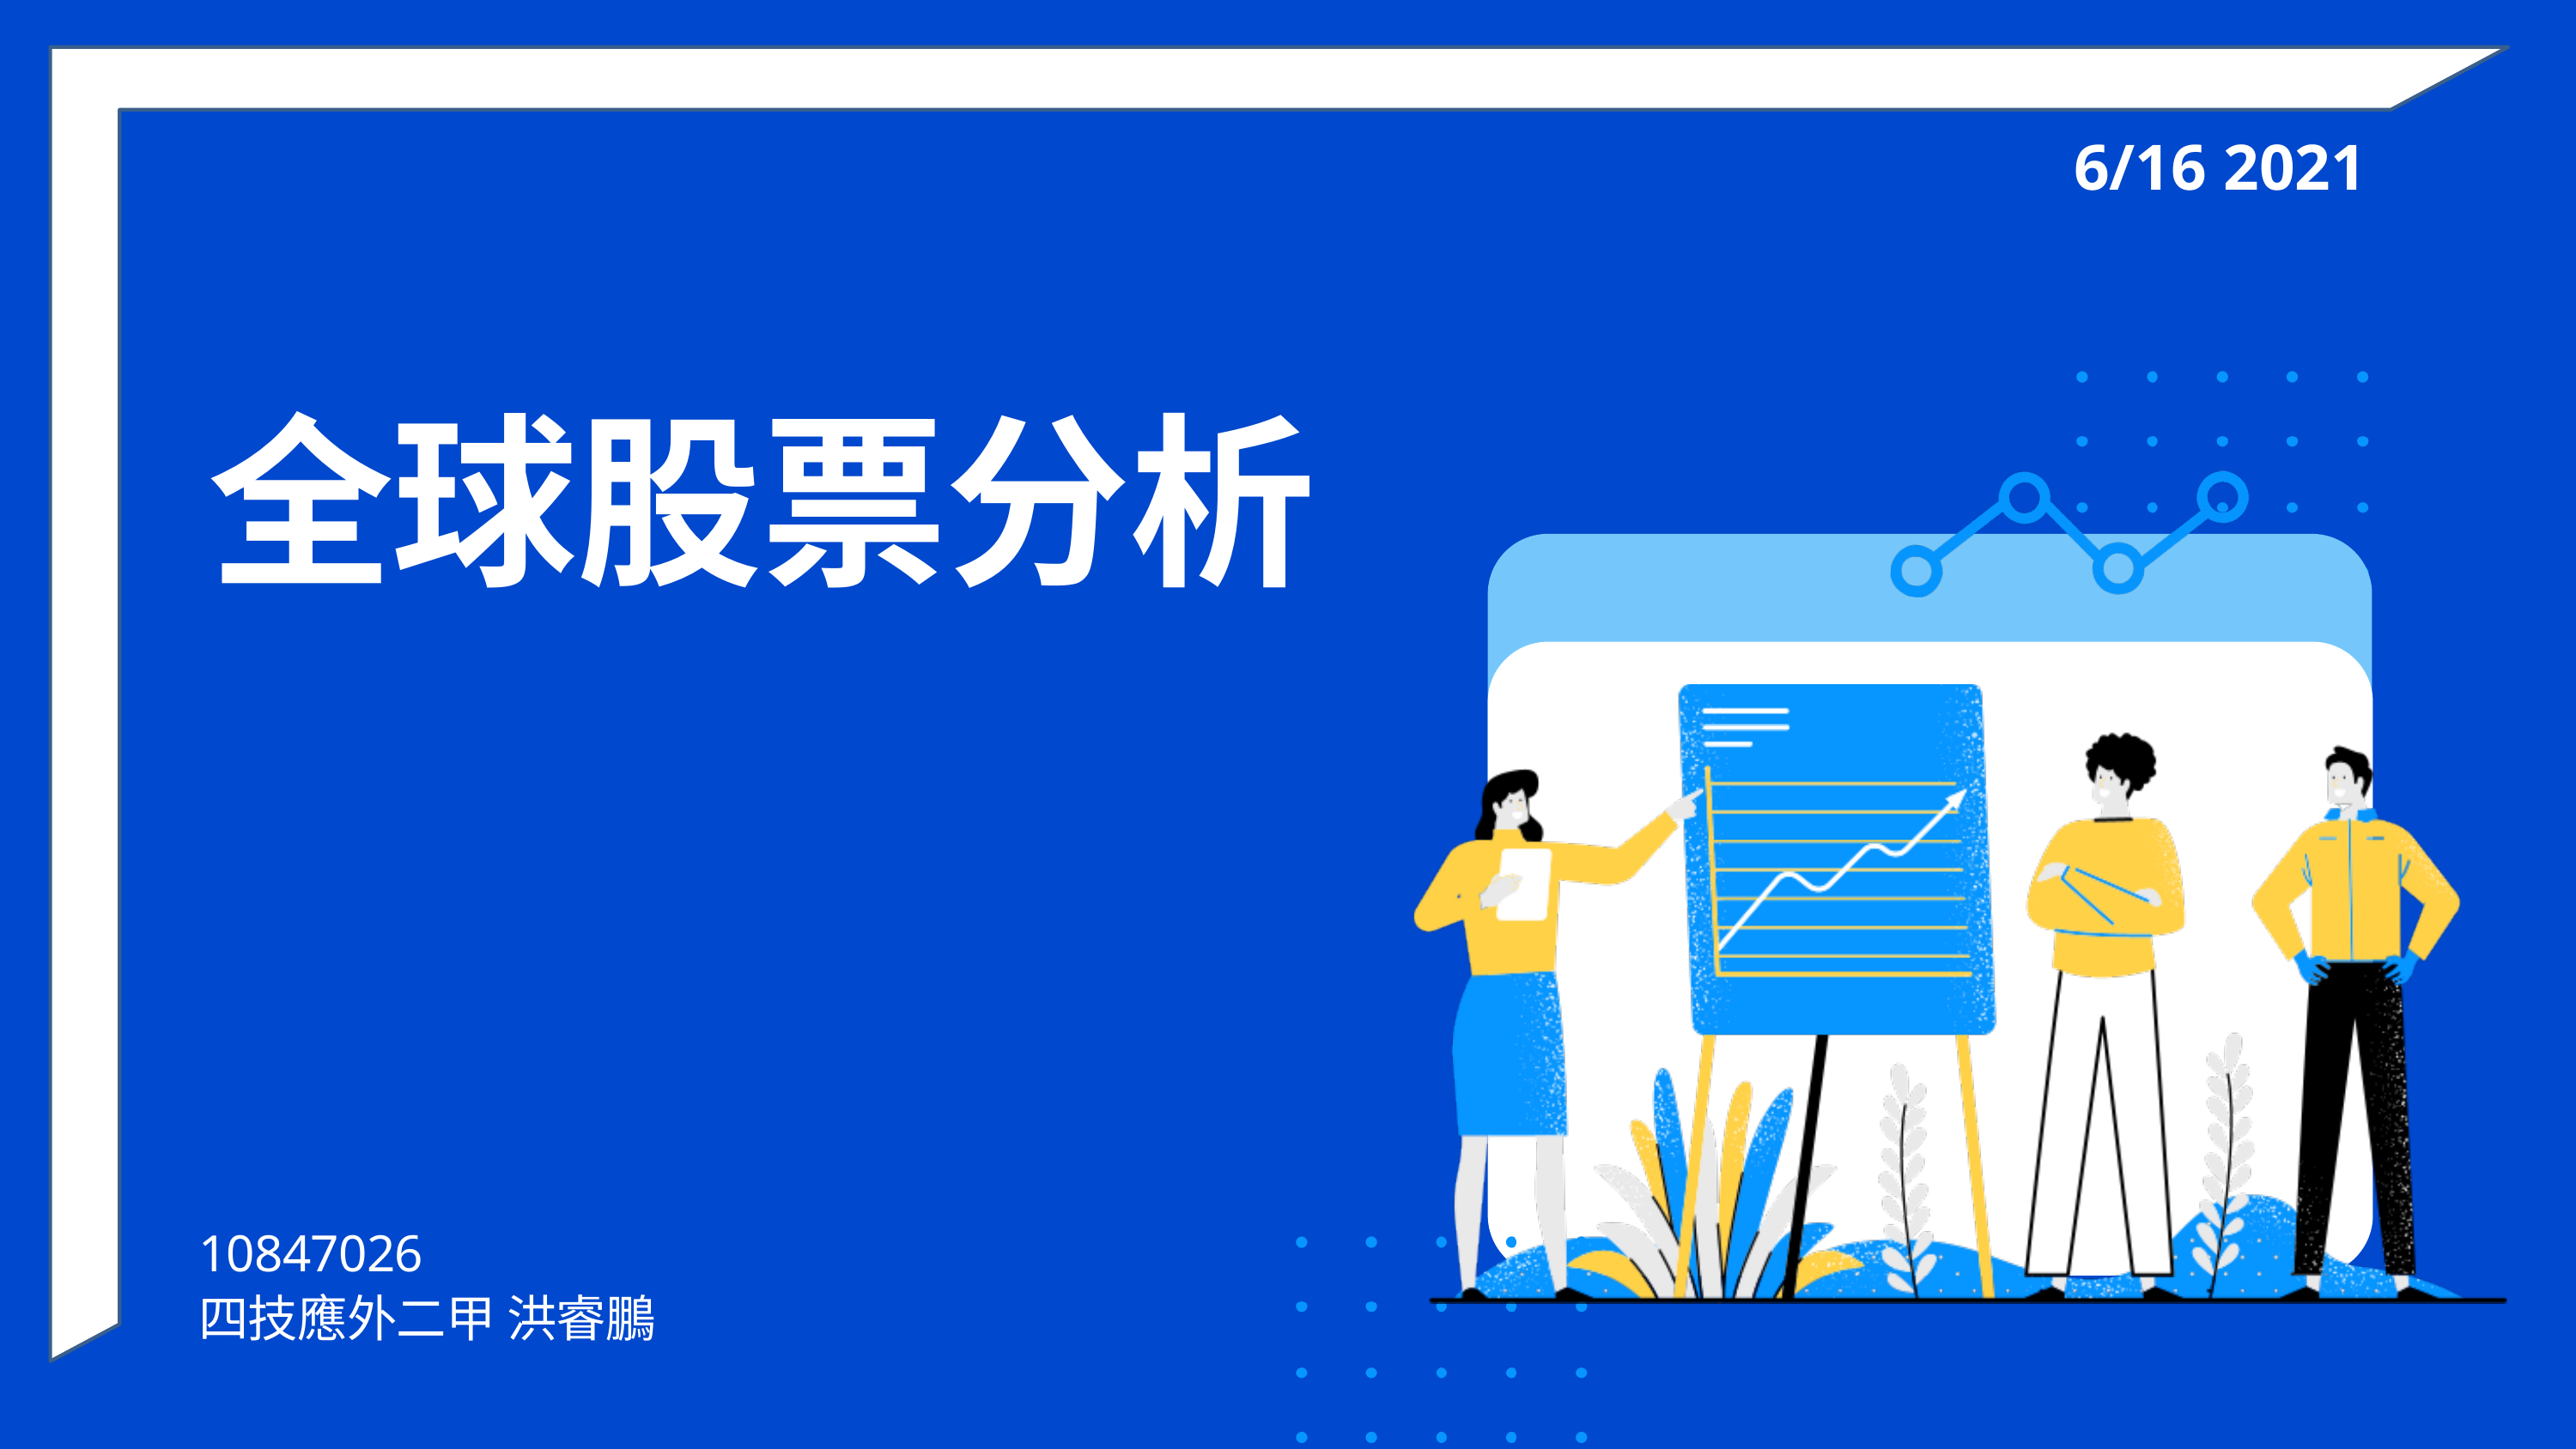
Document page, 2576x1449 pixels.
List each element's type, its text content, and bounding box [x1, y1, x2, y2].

text_box 6/16 2021 [1425, 132, 2367, 203]
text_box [1487, 533, 2372, 641]
picture [1892, 367, 2372, 607]
text_box 全球股票分析 [208, 403, 1413, 609]
picture [1287, 684, 2509, 1449]
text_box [1487, 641, 2373, 683]
text_box [48, 45, 2511, 1363]
text_box 10847026 四技應外二甲 洪睿鵬 [198, 1216, 1140, 1347]
